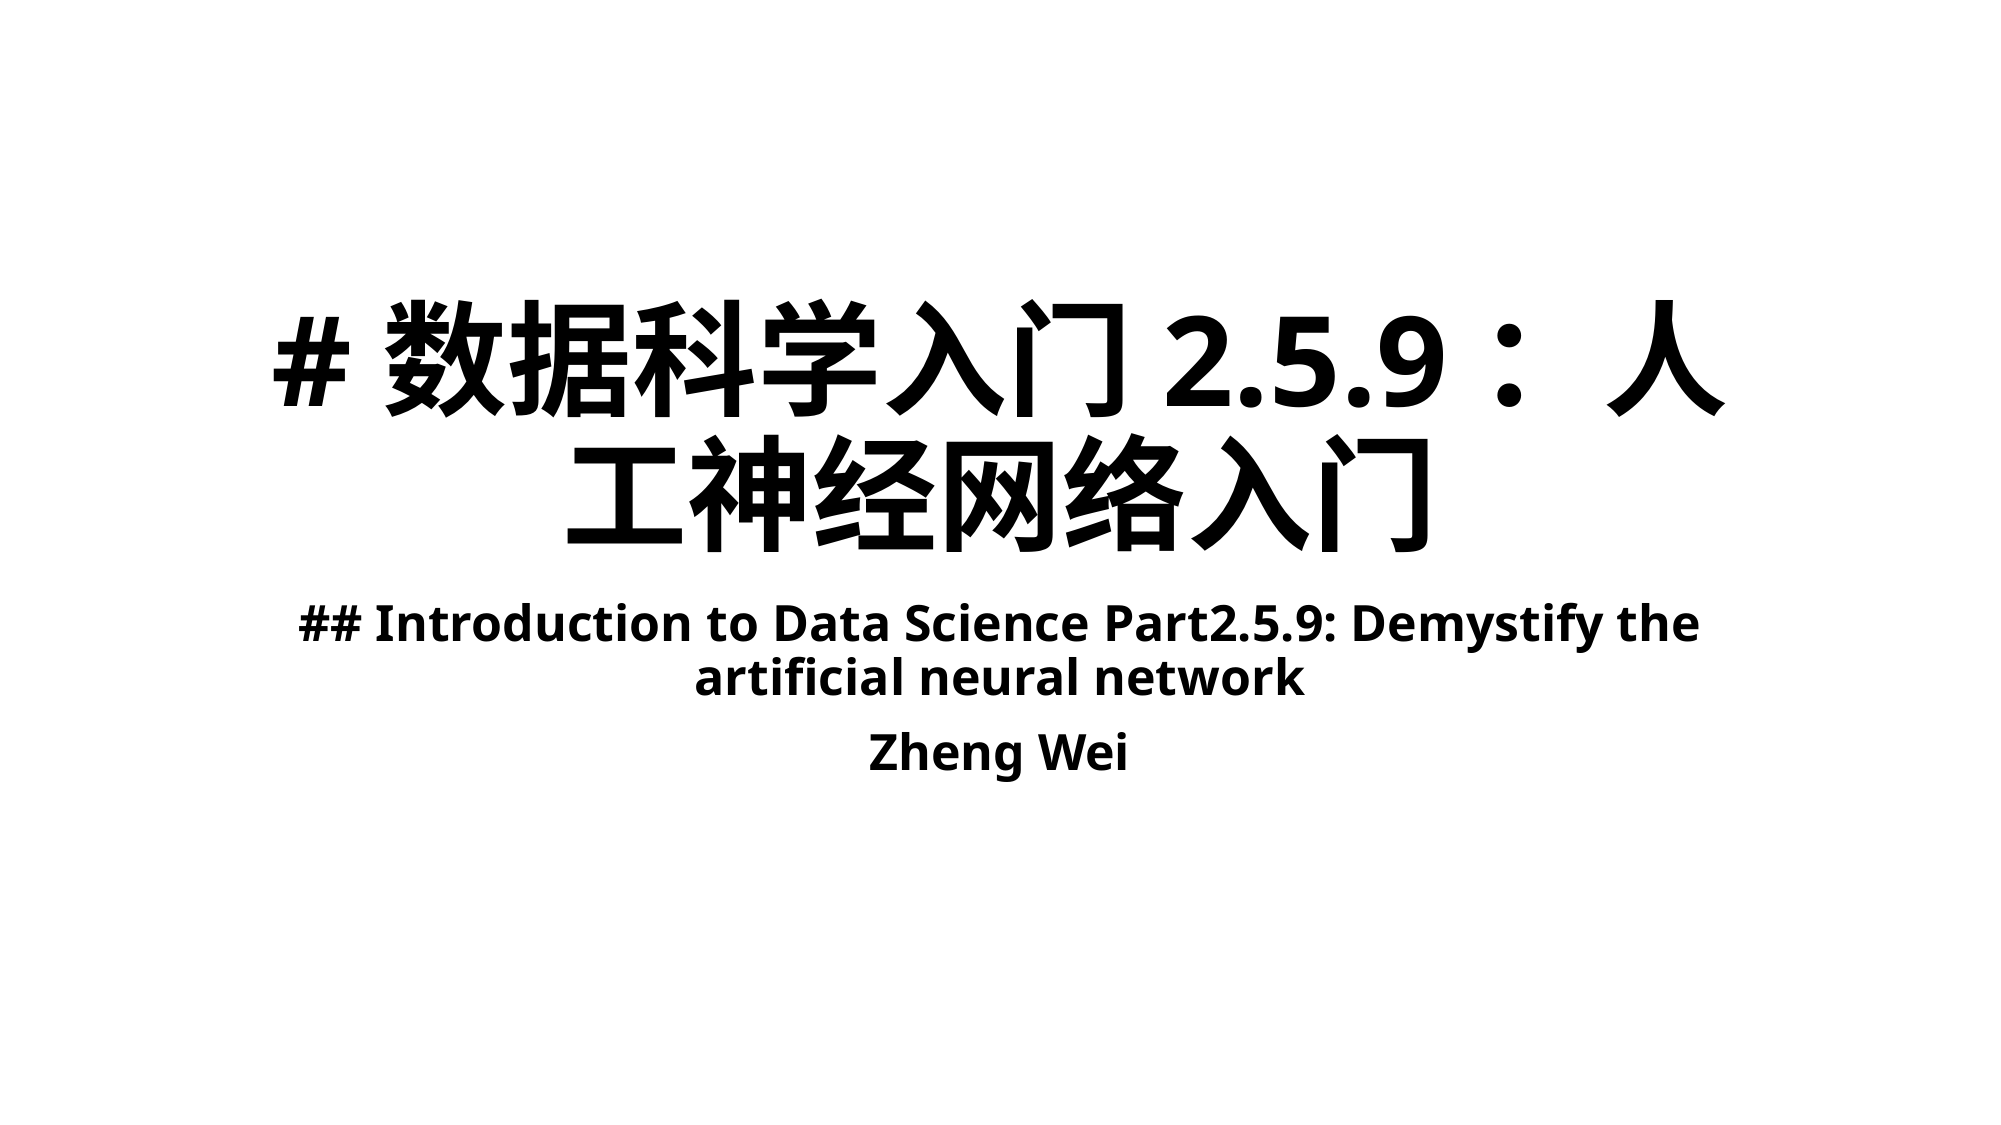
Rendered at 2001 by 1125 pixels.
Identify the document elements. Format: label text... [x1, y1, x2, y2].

subtitle ## Introduction to Data Science Part2.5.9: Demystify the artificial neural network Zheng Wei [249, 590, 1750, 863]
title #数据科学入门2.5.9：人工神经网络入门 [249, 184, 1750, 576]
